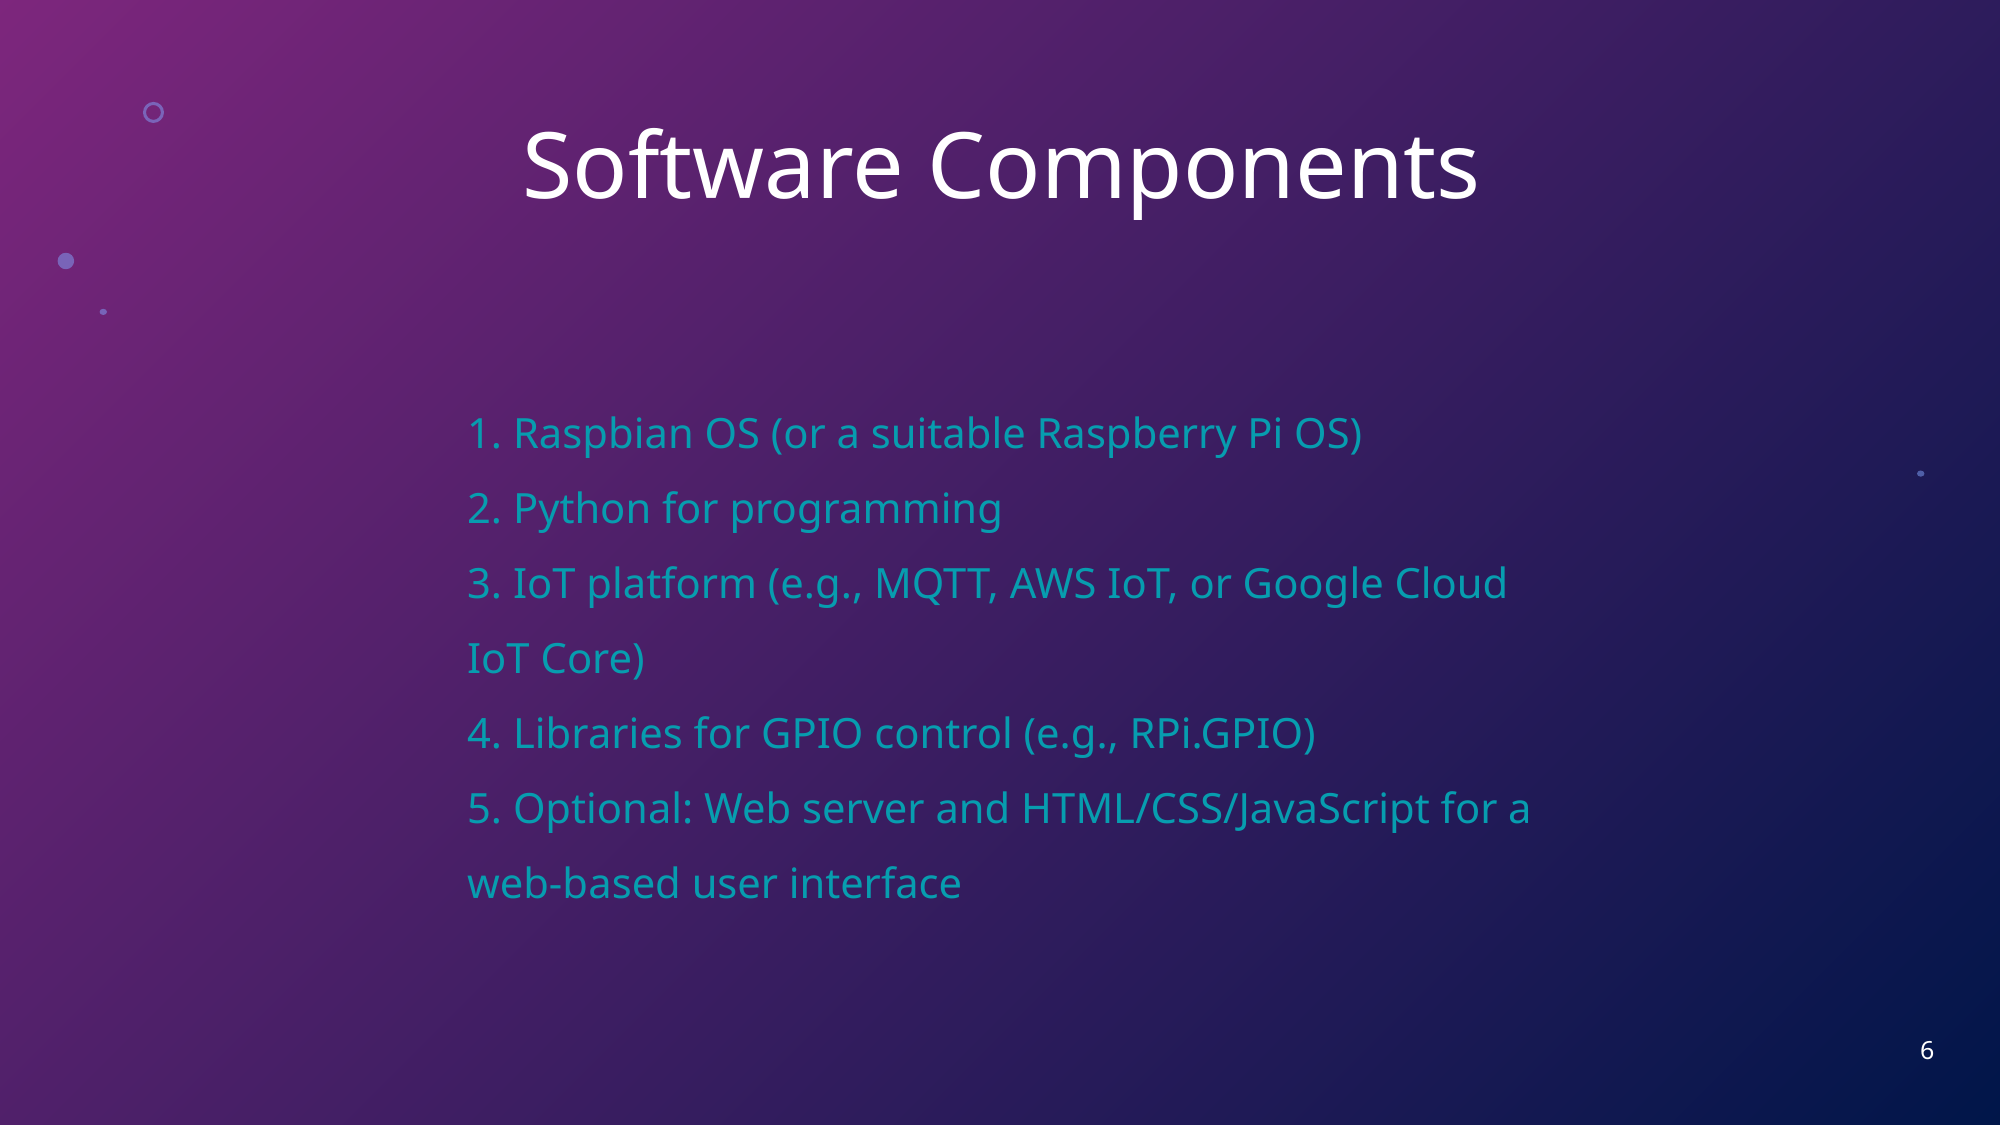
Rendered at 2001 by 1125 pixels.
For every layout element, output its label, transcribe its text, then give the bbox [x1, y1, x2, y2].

title Software Components [139, 59, 1865, 278]
text_box 1. Raspbian OS (or a suitable Raspberry Pi OS) 2. Python for programming 3. IoT platform (e.g., MQTT, AWS IoT, or Google Cloud IoT Core) 4. Libraries for GPIO control (e.g., RPi.GPIO) 5. Optional: Web server and HTML/CSS/JavaScript for a web-based user interface [452, 374, 1548, 915]
slide_number 6 [1499, 1021, 1950, 1082]
